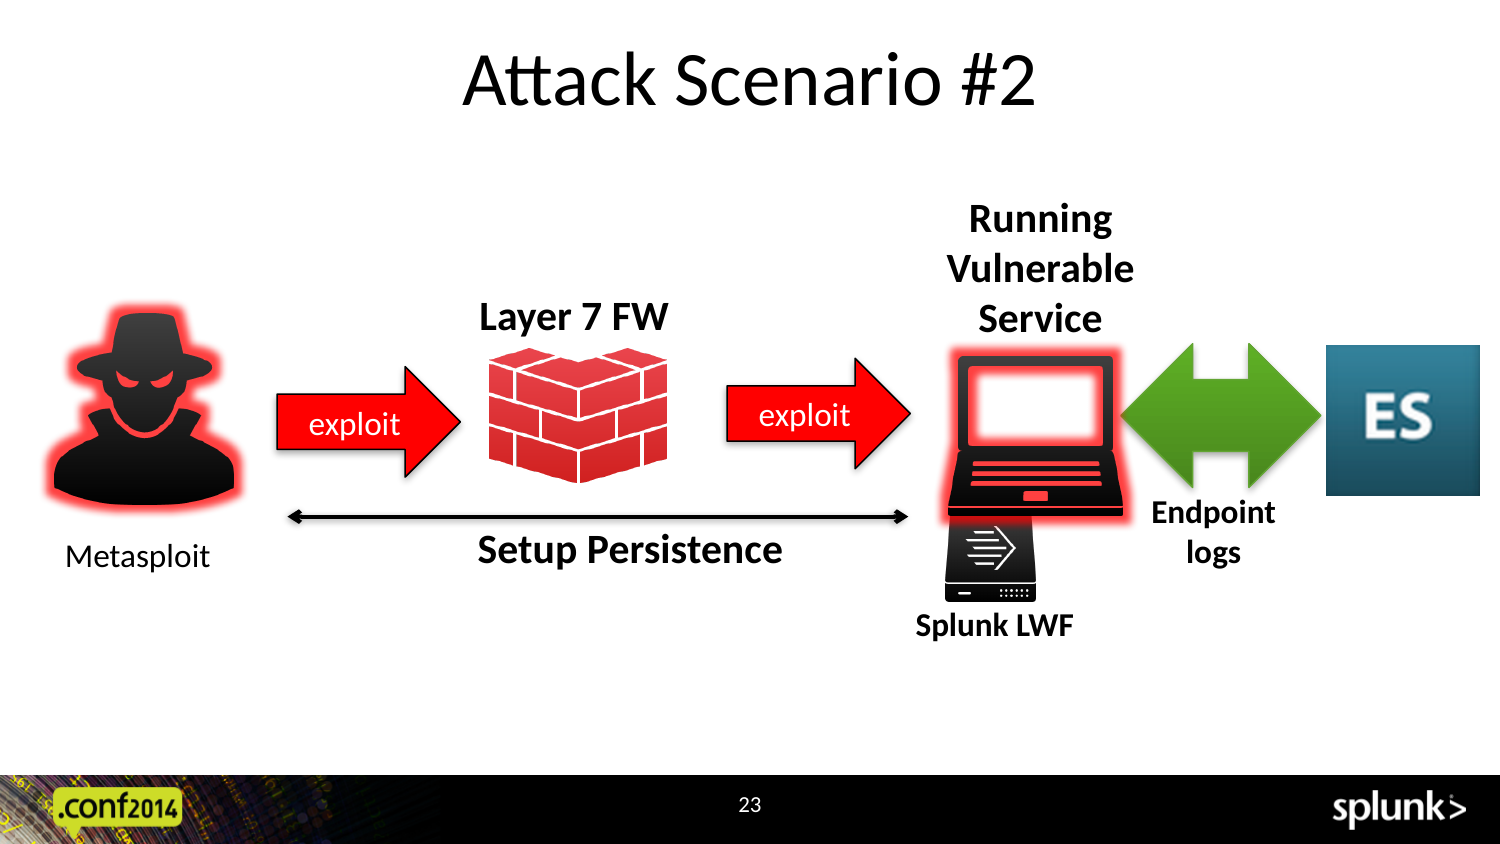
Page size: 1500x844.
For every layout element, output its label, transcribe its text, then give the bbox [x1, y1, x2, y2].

text_box exploit [726, 357, 911, 470]
picture [1326, 345, 1480, 497]
picture [489, 348, 668, 483]
picture [944, 356, 1124, 603]
text_box Setup Persistence [435, 524, 825, 580]
picture [53, 313, 234, 505]
slide_number 23 [718, 782, 782, 825]
text_box [1138, 342, 1321, 483]
picture [0, 775, 1500, 844]
text_box Metasploit [50, 527, 244, 582]
text_box Splunk LWF [866, 595, 1123, 651]
title Attack Scenario #2 [0, 0, 1500, 150]
text_box Endpoint logs [1085, 483, 1342, 578]
text_box Layer 7 FW [452, 281, 696, 347]
text_box Running Vulnerable Service [897, 183, 1184, 349]
text_box exploit [276, 365, 461, 478]
